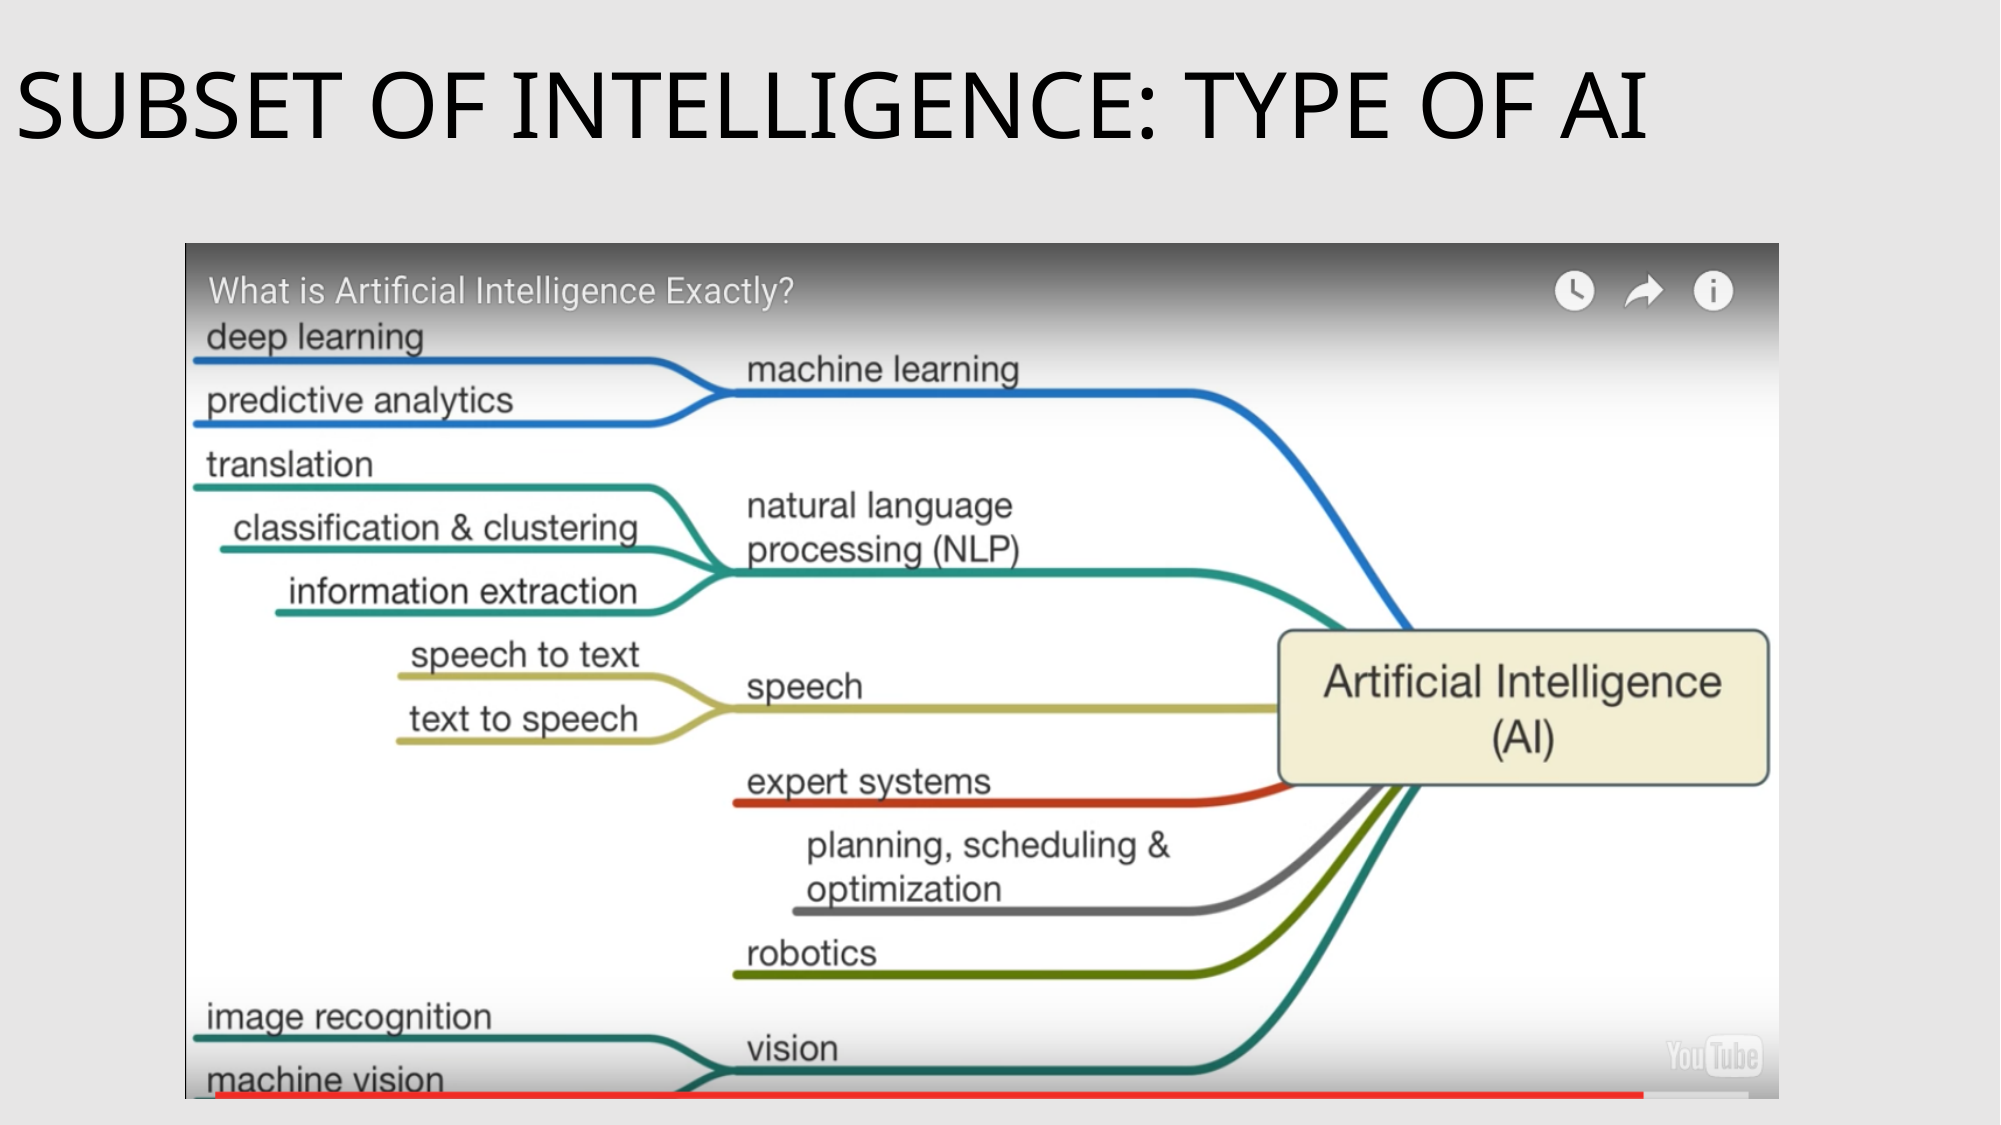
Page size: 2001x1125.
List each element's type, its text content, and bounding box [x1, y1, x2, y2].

title SUBSET OF INTELLIGENCE: TYPE OF AI [0, 0, 1725, 218]
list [185, 243, 1779, 1099]
